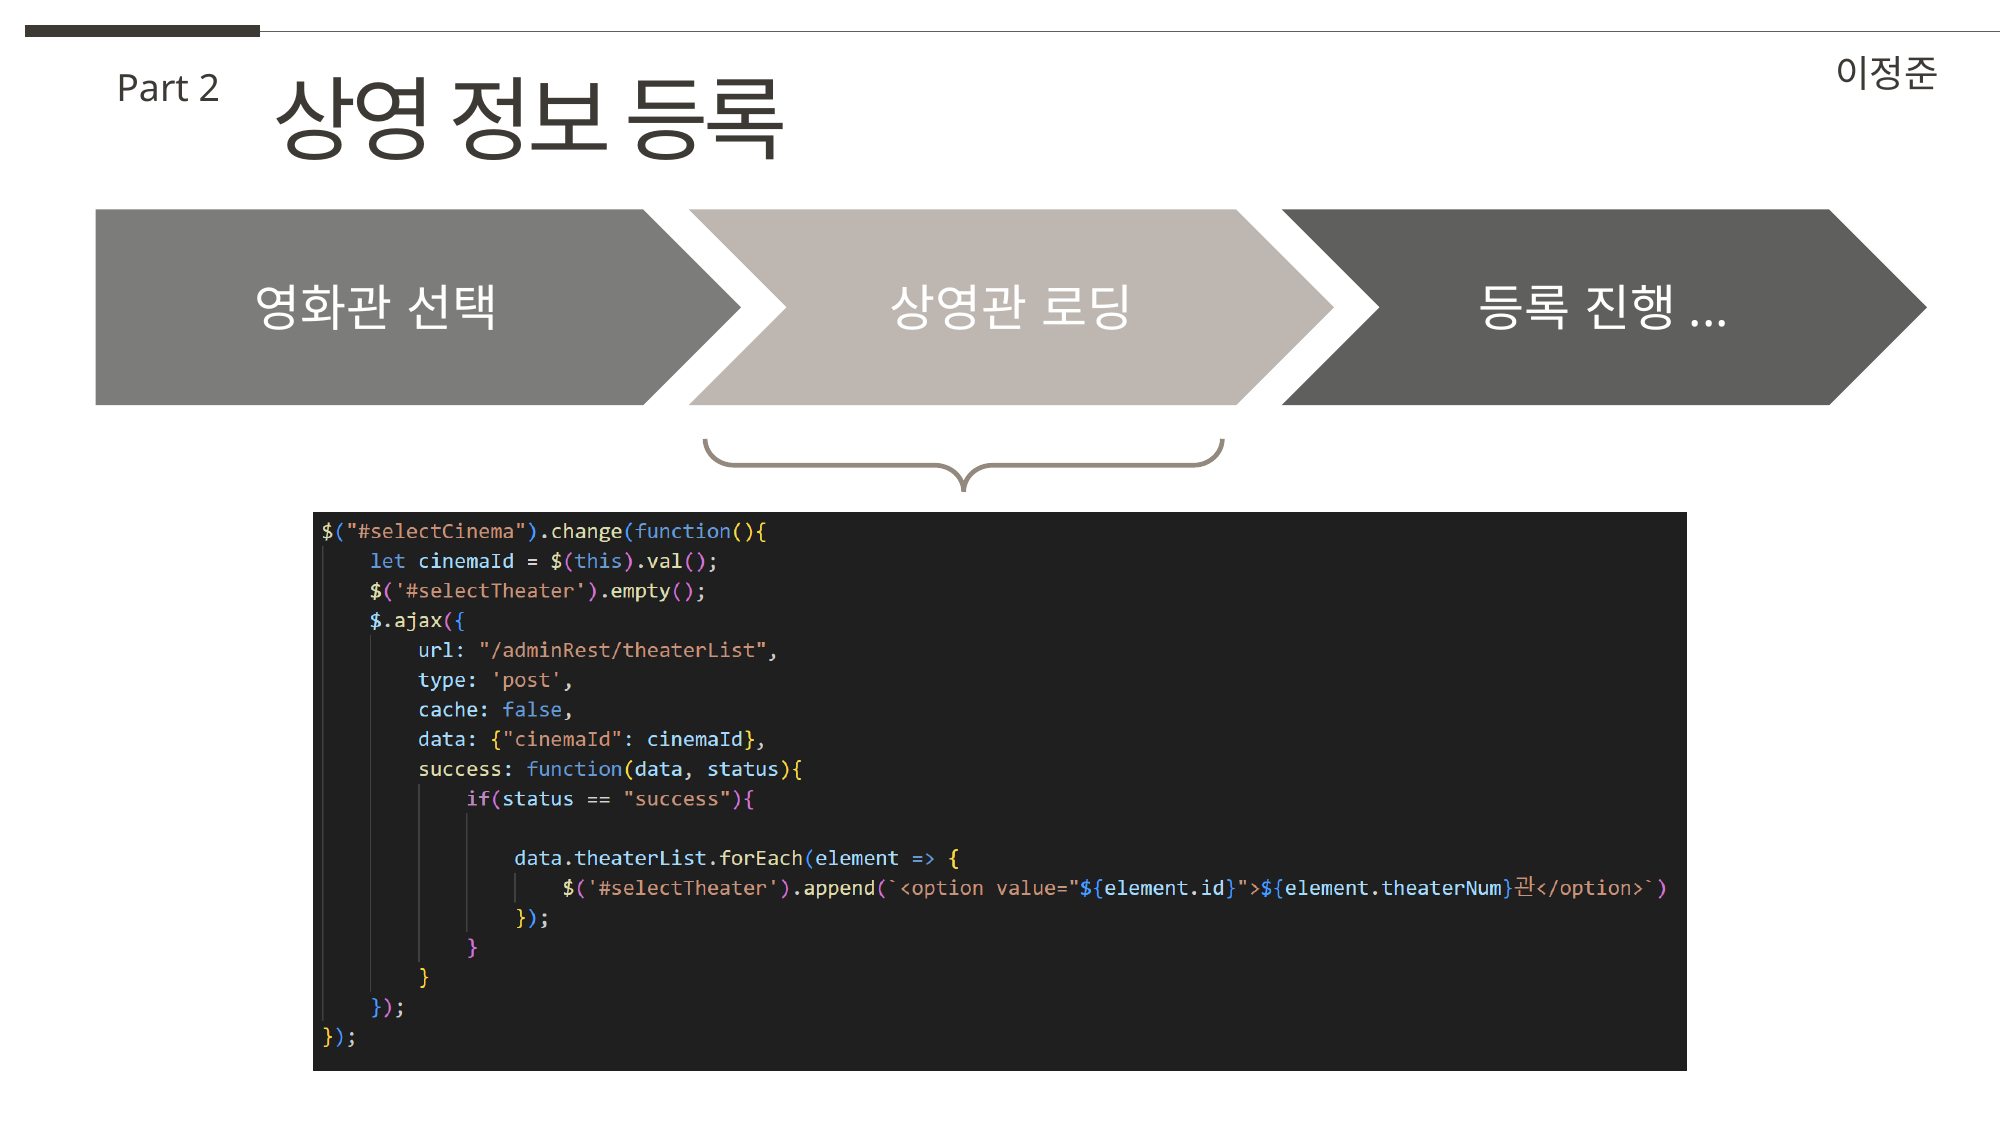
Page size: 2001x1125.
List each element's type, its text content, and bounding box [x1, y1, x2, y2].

text_box Part 2 [101, 56, 236, 117]
text_box 상영 정보 등록 [258, 54, 803, 179]
text_box [686, 208, 1336, 407]
text_box 이정준 [1820, 43, 1954, 103]
text_box [704, 438, 1223, 492]
text_box 영화관 선택 [239, 269, 514, 345]
text_box [94, 208, 743, 407]
text_box [1279, 208, 1929, 407]
text_box 등록 진행... [1464, 269, 1745, 345]
picture [313, 512, 1687, 1071]
text_box 상영관 로딩 [874, 269, 1149, 345]
